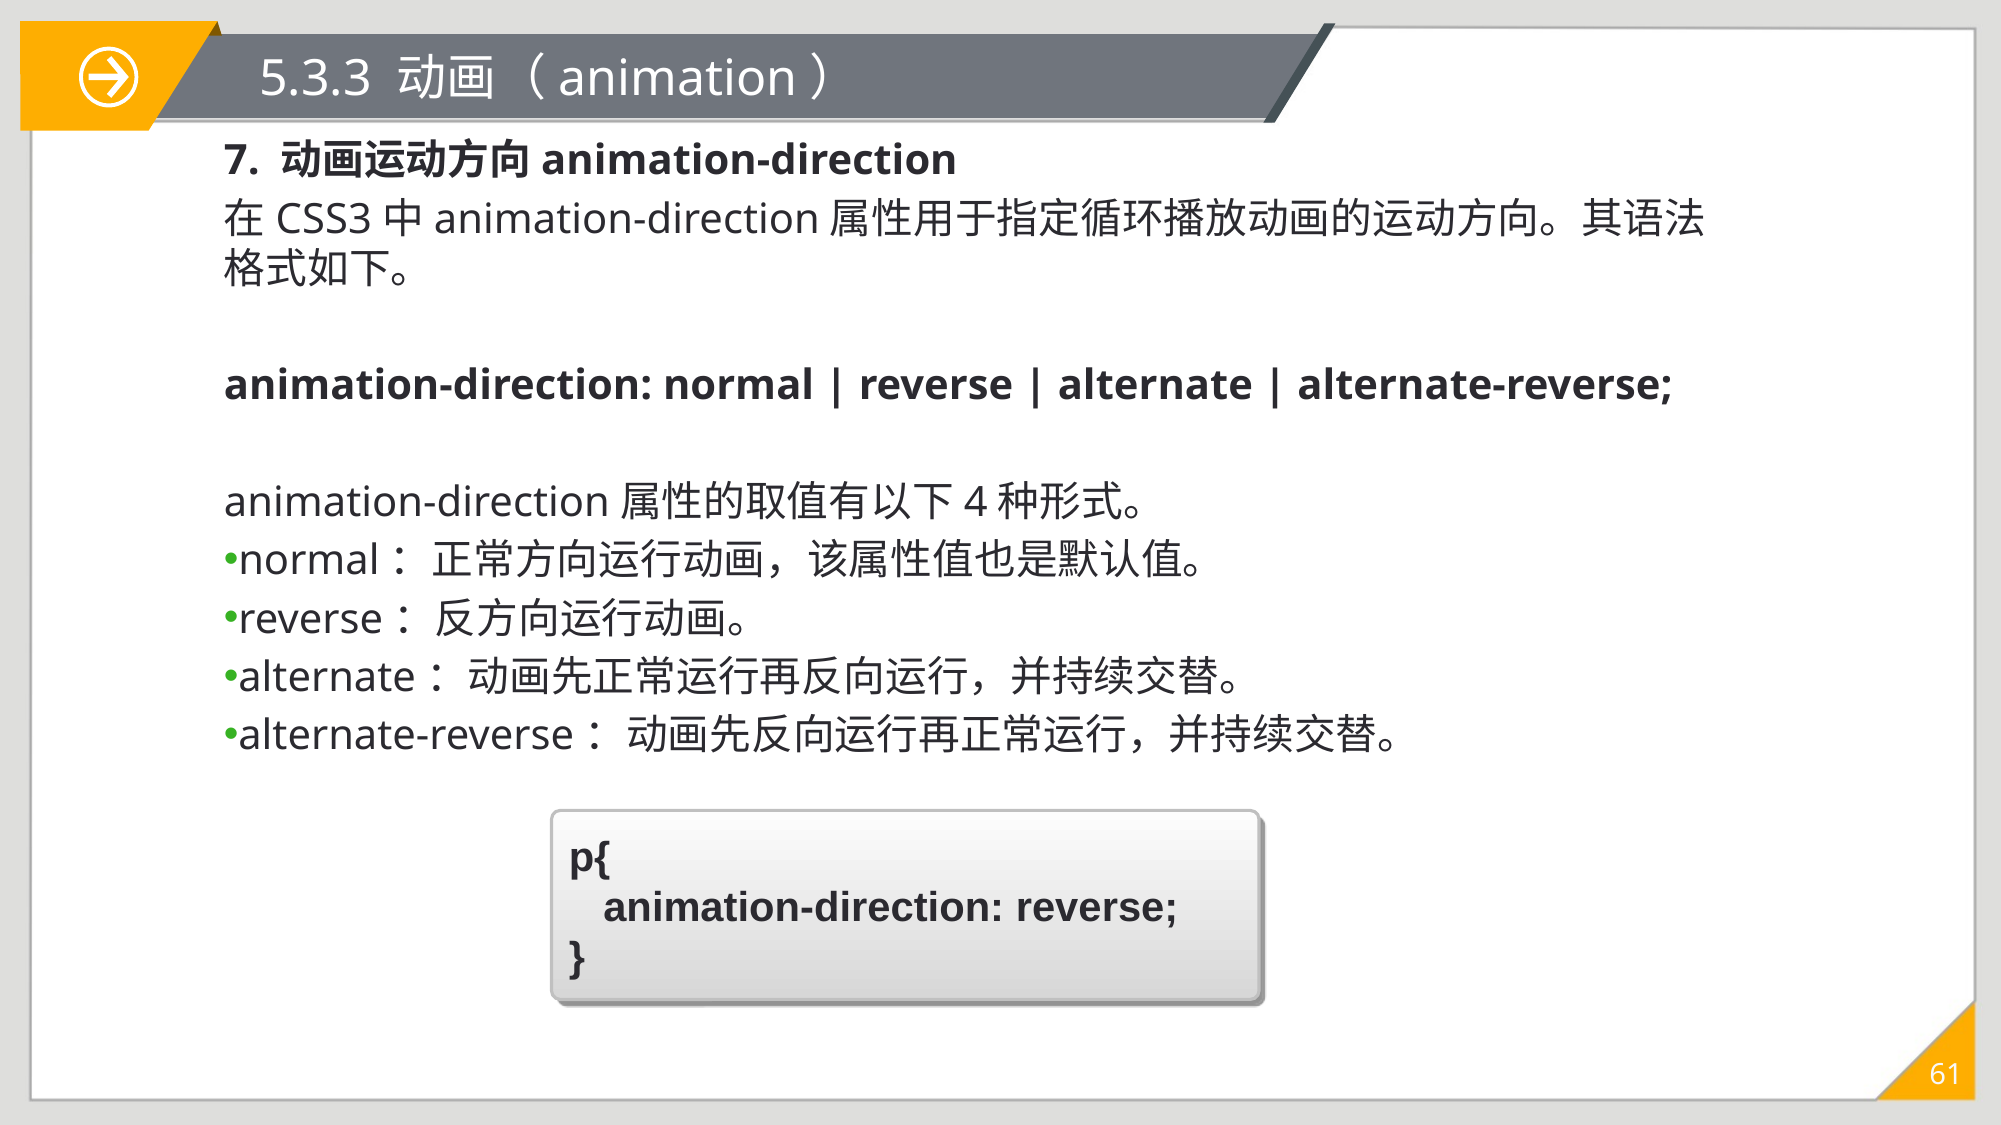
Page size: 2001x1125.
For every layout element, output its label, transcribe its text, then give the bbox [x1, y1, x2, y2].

picture [0, 0, 2001, 1125]
text_box p{ animation-direction: reverse; } [551, 810, 1260, 1000]
list 7. 动画运动方向animation-direction 在CSS3中animation-direction属性用于指定循环播放动画的运动方向。其语法格式如下。 animation-direction: normal | reverse | alternate | alternate-reverse; animation-direction属性的取值有以下4种形式。 normal：正常方向运行动画，该属性值也是默认值。 reverse：反方向运行动画。 alternate：动画先正常运行再反向运行，并持续交替。 alternate-reverse：动画先反向运行再正常运行，并持续交替。 [208, 125, 1733, 858]
title 5.3.3 动画（animation） [244, 37, 1690, 113]
